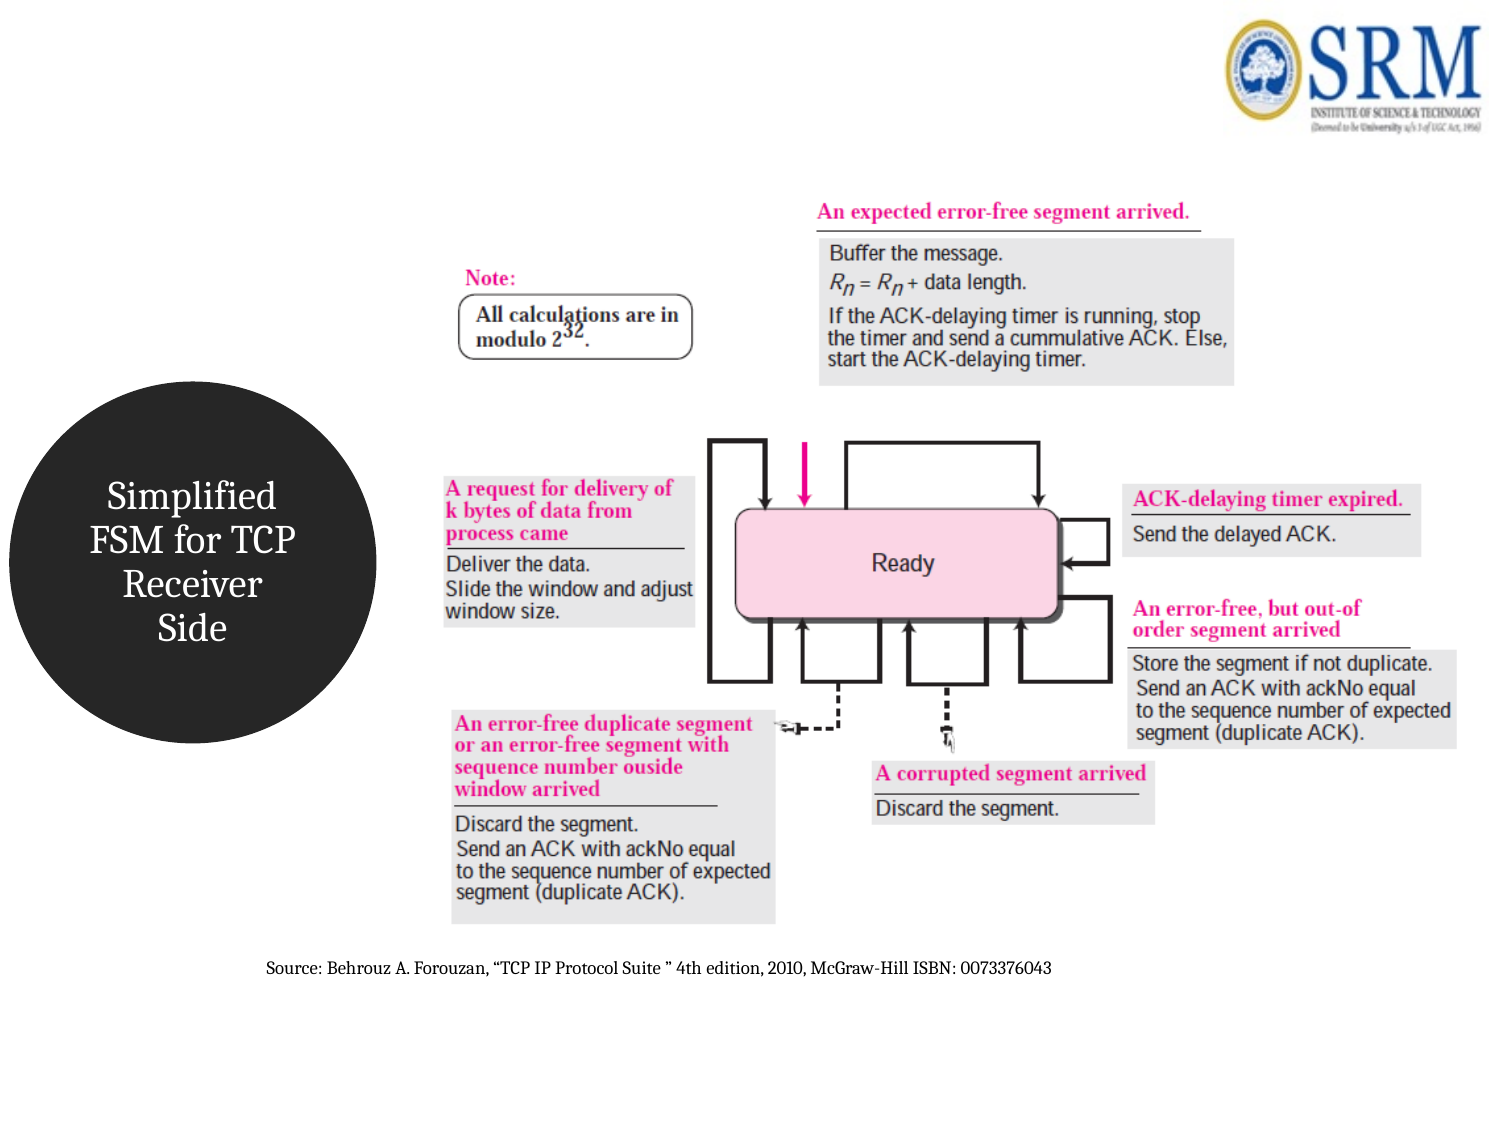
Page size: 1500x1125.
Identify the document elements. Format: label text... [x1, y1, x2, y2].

picture [395, 194, 1481, 935]
picture [1223, 0, 1489, 149]
text_box Source: Behrouz A. Forouzan, “TCP IP Protocol Suite ” 4th edition, 2010, McGraw-Hill ISBN: 0073376043 [251, 937, 1112, 986]
text_box Simplified FSM for TCP Receiver Side [23, 395, 363, 730]
